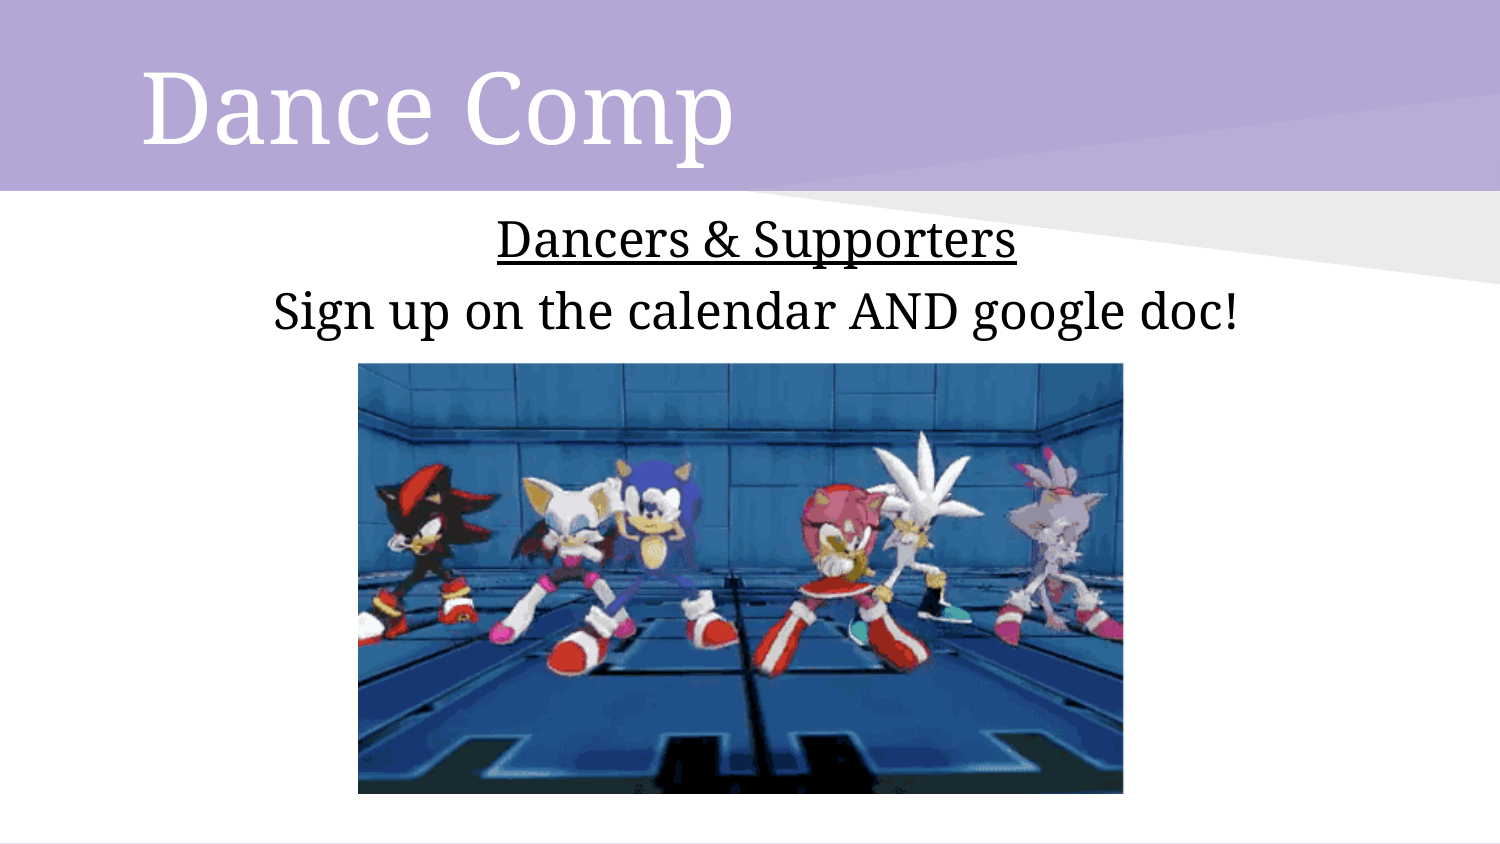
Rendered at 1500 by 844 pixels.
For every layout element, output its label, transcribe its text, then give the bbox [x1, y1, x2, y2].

title Dance Comp [75, 33, 1425, 175]
picture [357, 361, 1125, 795]
list Dancers & Supporters Sign up on the calendar AND google doc! [66, 191, 1417, 345]
